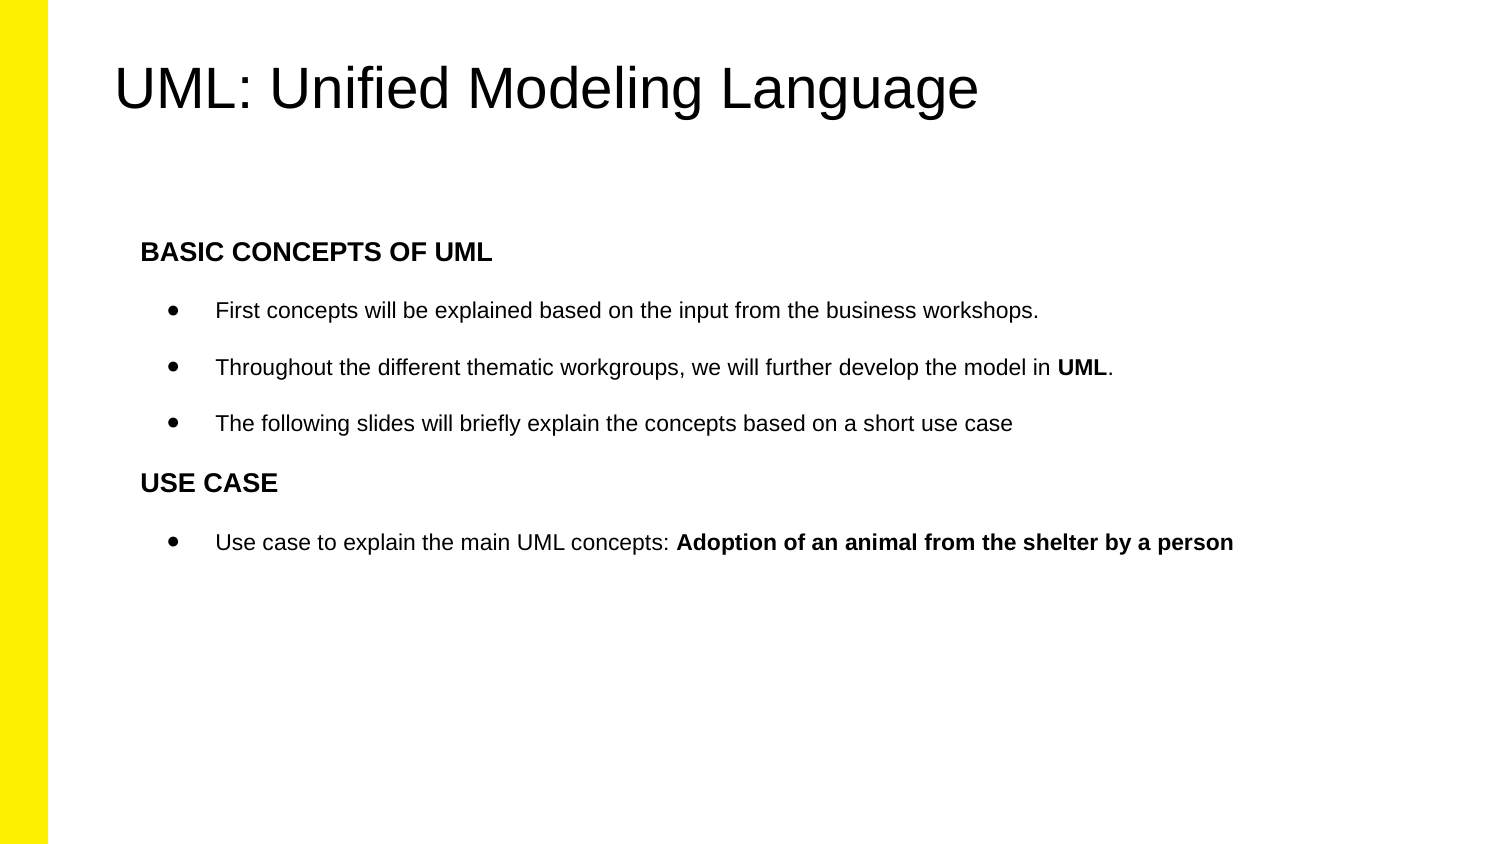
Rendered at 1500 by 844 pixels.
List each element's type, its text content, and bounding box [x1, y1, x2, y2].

text_box BASIC CONCEPTS OF UML First concepts will be explained based on the input from the business workshops. Throughout the different thematic workgroups, we will further develop the model in UML. The following slides will briefly explain the concepts based on a short use case USE CASE Use case to explain the main UML concepts: Adoption of an animal from the shelter by a person [125, 214, 1255, 570]
text_box UML: Unified Modeling Language [103, 44, 1367, 167]
